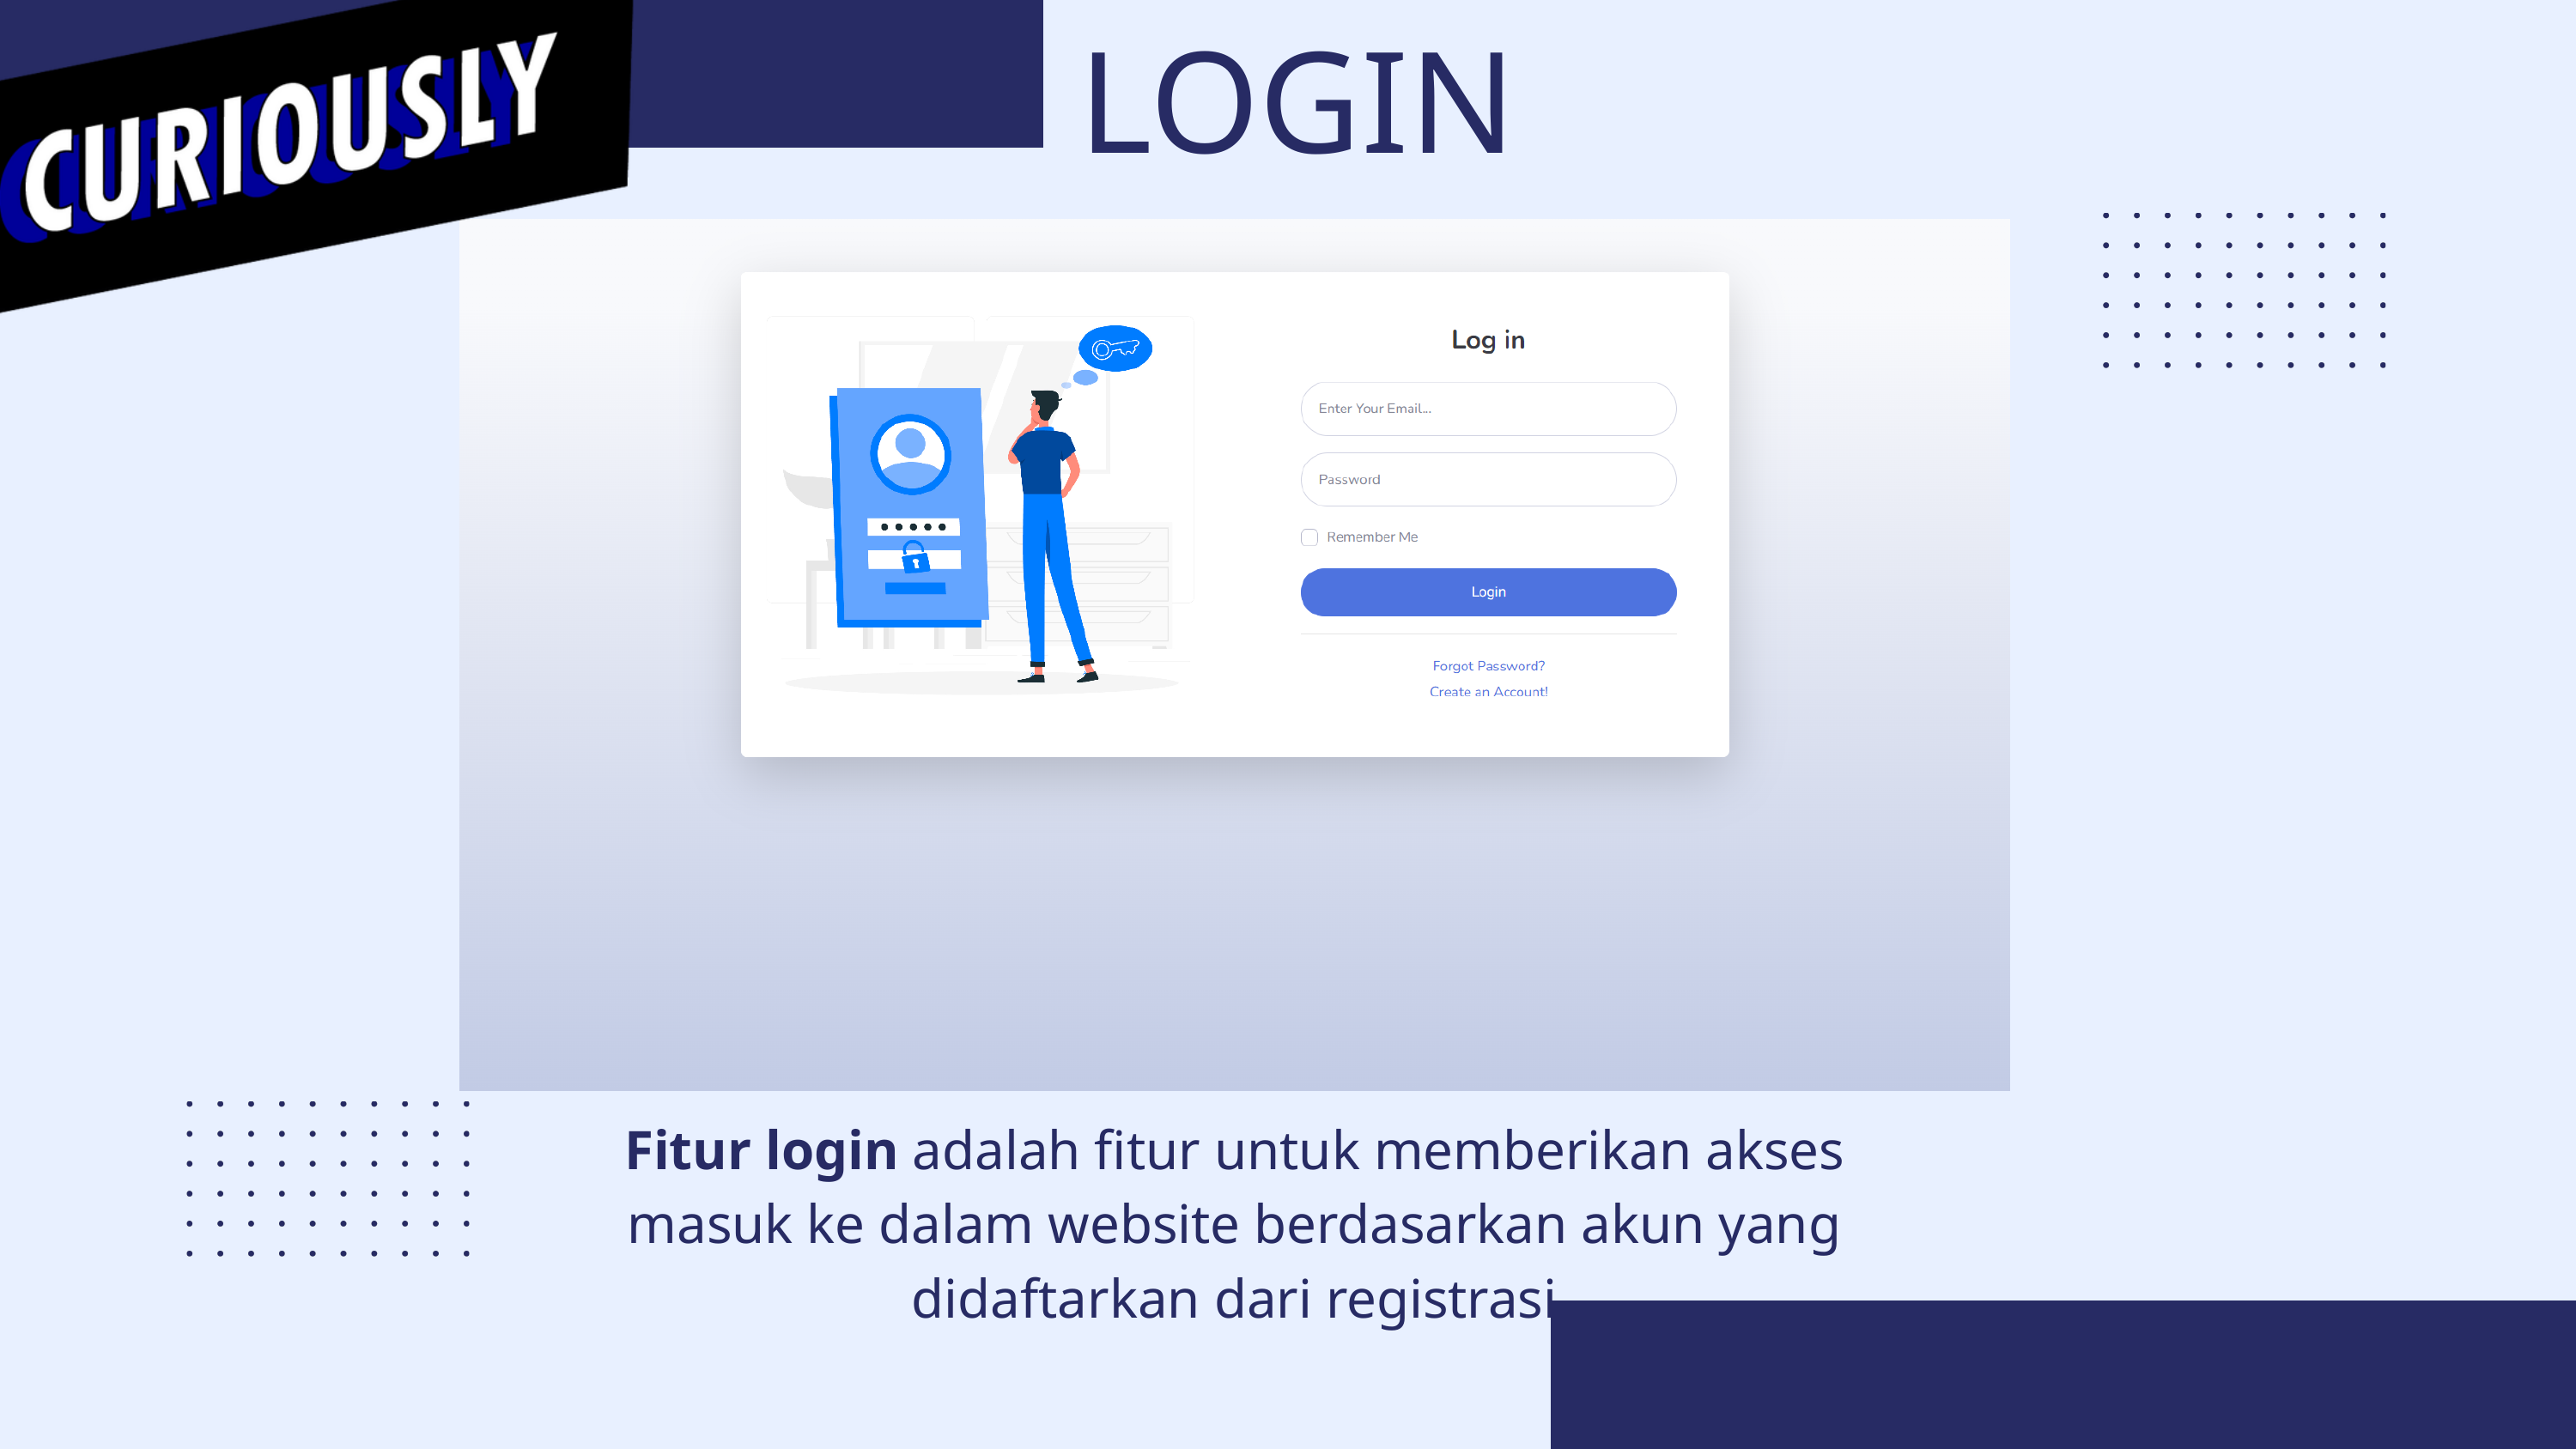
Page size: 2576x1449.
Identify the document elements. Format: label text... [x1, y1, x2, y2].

text_box [0, 158, 668, 374]
text_box [2103, 213, 2386, 368]
text_box LOGIN [1078, 0, 2103, 182]
text_box Fitur login adalah fitur untuk memberikan akses masuk ke dalam website berdasarkan akun yang didaftarkan dari registrasi [536, 1106, 1933, 1329]
text_box [186, 1101, 470, 1257]
picture [459, 218, 2010, 1091]
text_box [1550, 1300, 2576, 1449]
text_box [0, 0, 1044, 149]
